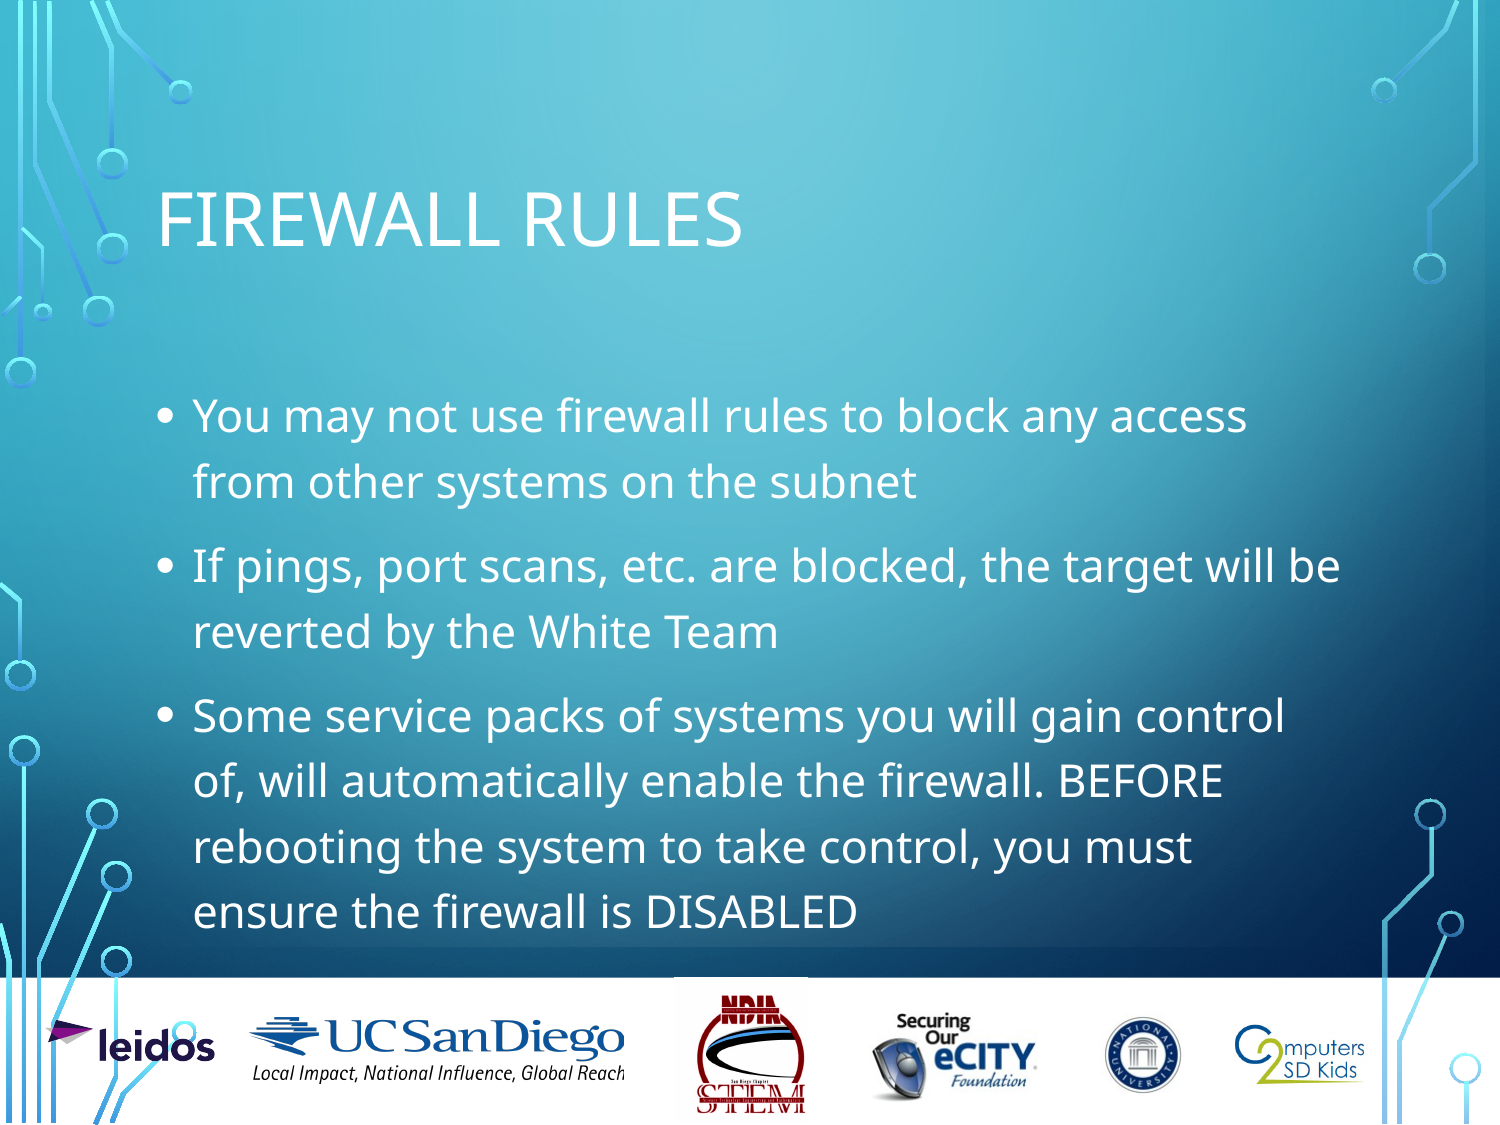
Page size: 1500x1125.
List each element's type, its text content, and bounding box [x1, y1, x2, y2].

title Firewall rules [140, 101, 1360, 344]
picture [1100, 1012, 1186, 1098]
list You may not use firewall rules to block any access from other systems on the subnet If pings, port scans, etc. are blocked, the target will be reverted by the White Team Some service packs of systems you will gain control of, will automatically enable the firewall. BEFORE rebooting the system to take control, you must ensure the firewall is DISABLED [140, 369, 1360, 950]
picture [674, 977, 808, 1123]
picture [1224, 1019, 1375, 1088]
picture [869, 1012, 1038, 1102]
picture [12, 987, 247, 1094]
